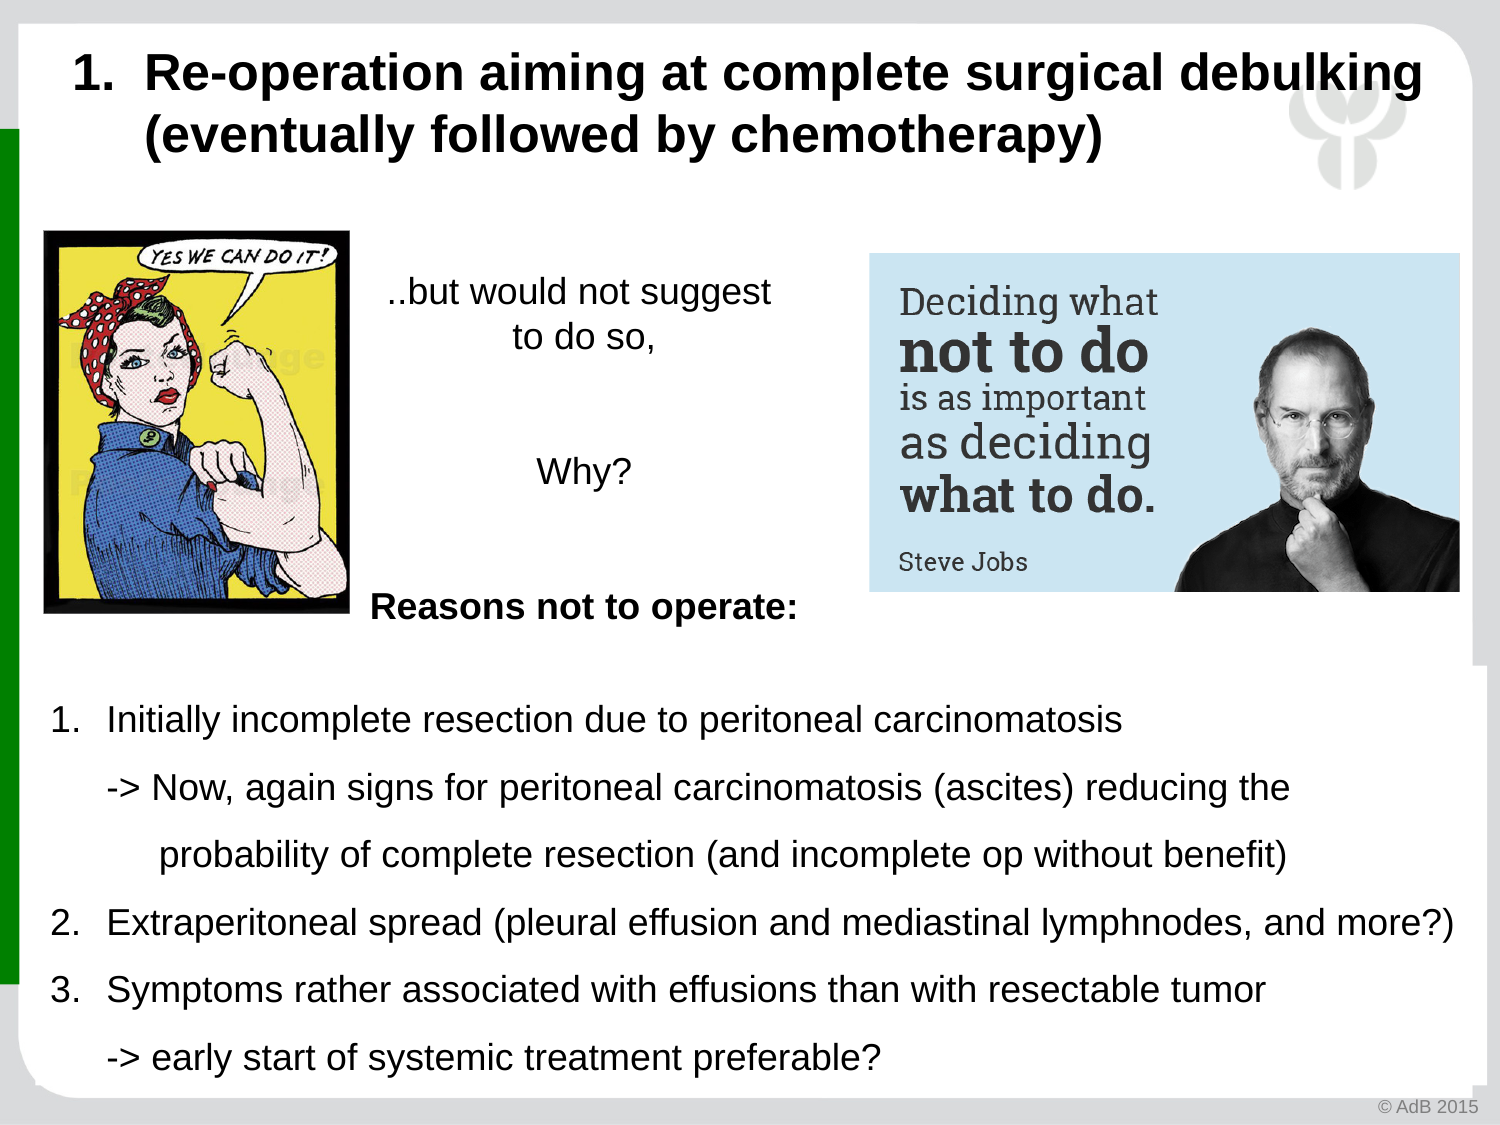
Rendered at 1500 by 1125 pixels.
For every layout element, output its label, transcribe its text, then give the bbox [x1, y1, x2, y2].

text_box ..but would not suggest to do so, Why? Reasons not to operate: [354, 259, 814, 635]
picture [0, 0, 1500, 1125]
text_box Initially incomplete resection due to peritoneal carcinomatosis -> Now, again signs for peritoneal carcinomatosis (ascites) reducing the probability of complete resection (and incomplete op without benefit) 2. Extraperitoneal spread (pleural effusion and mediastinal lymphnodes, and more?) Symptoms rather associated with effusions than with resectable tumor -> early start of systemic treatment preferable? [35, 665, 1488, 1086]
list 1. Re-operation aiming at complete surgical debulking (eventually followed by chemotherapy) [29, 31, 1460, 202]
